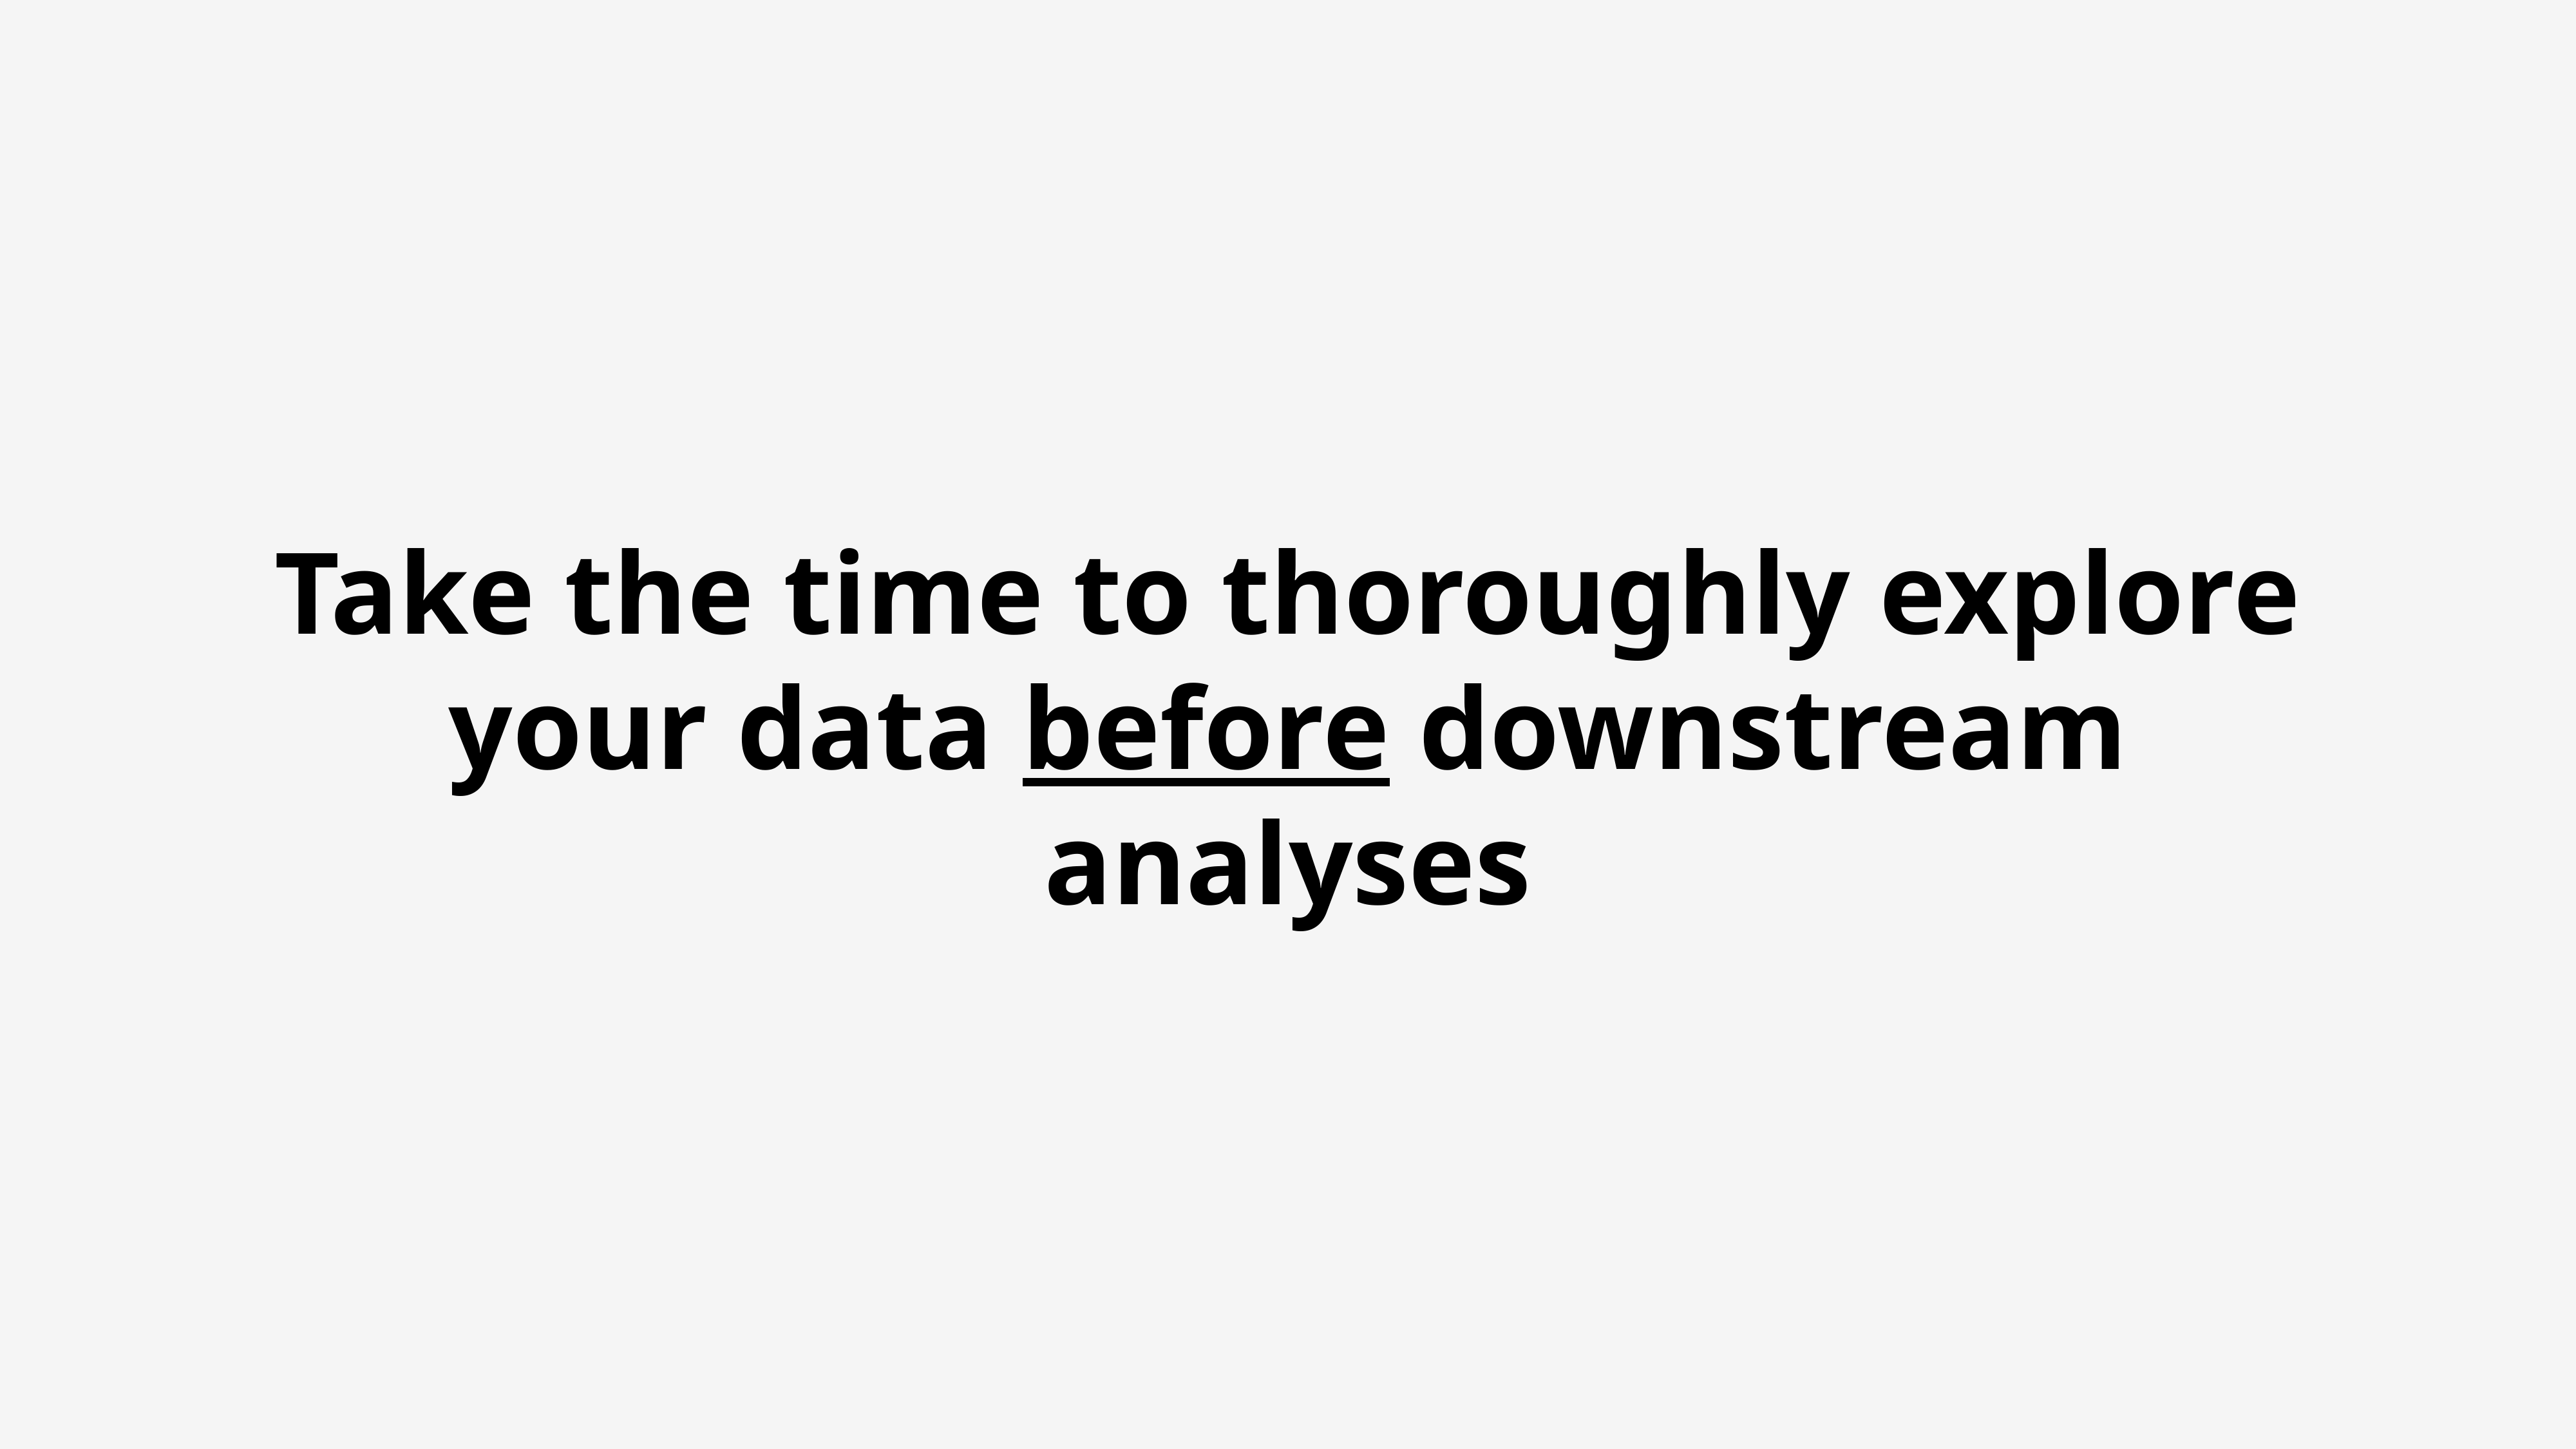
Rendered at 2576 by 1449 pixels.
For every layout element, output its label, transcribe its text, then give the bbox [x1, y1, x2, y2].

text_box Take the time to thoroughly explore your data before downstream analyses [184, 514, 2392, 935]
